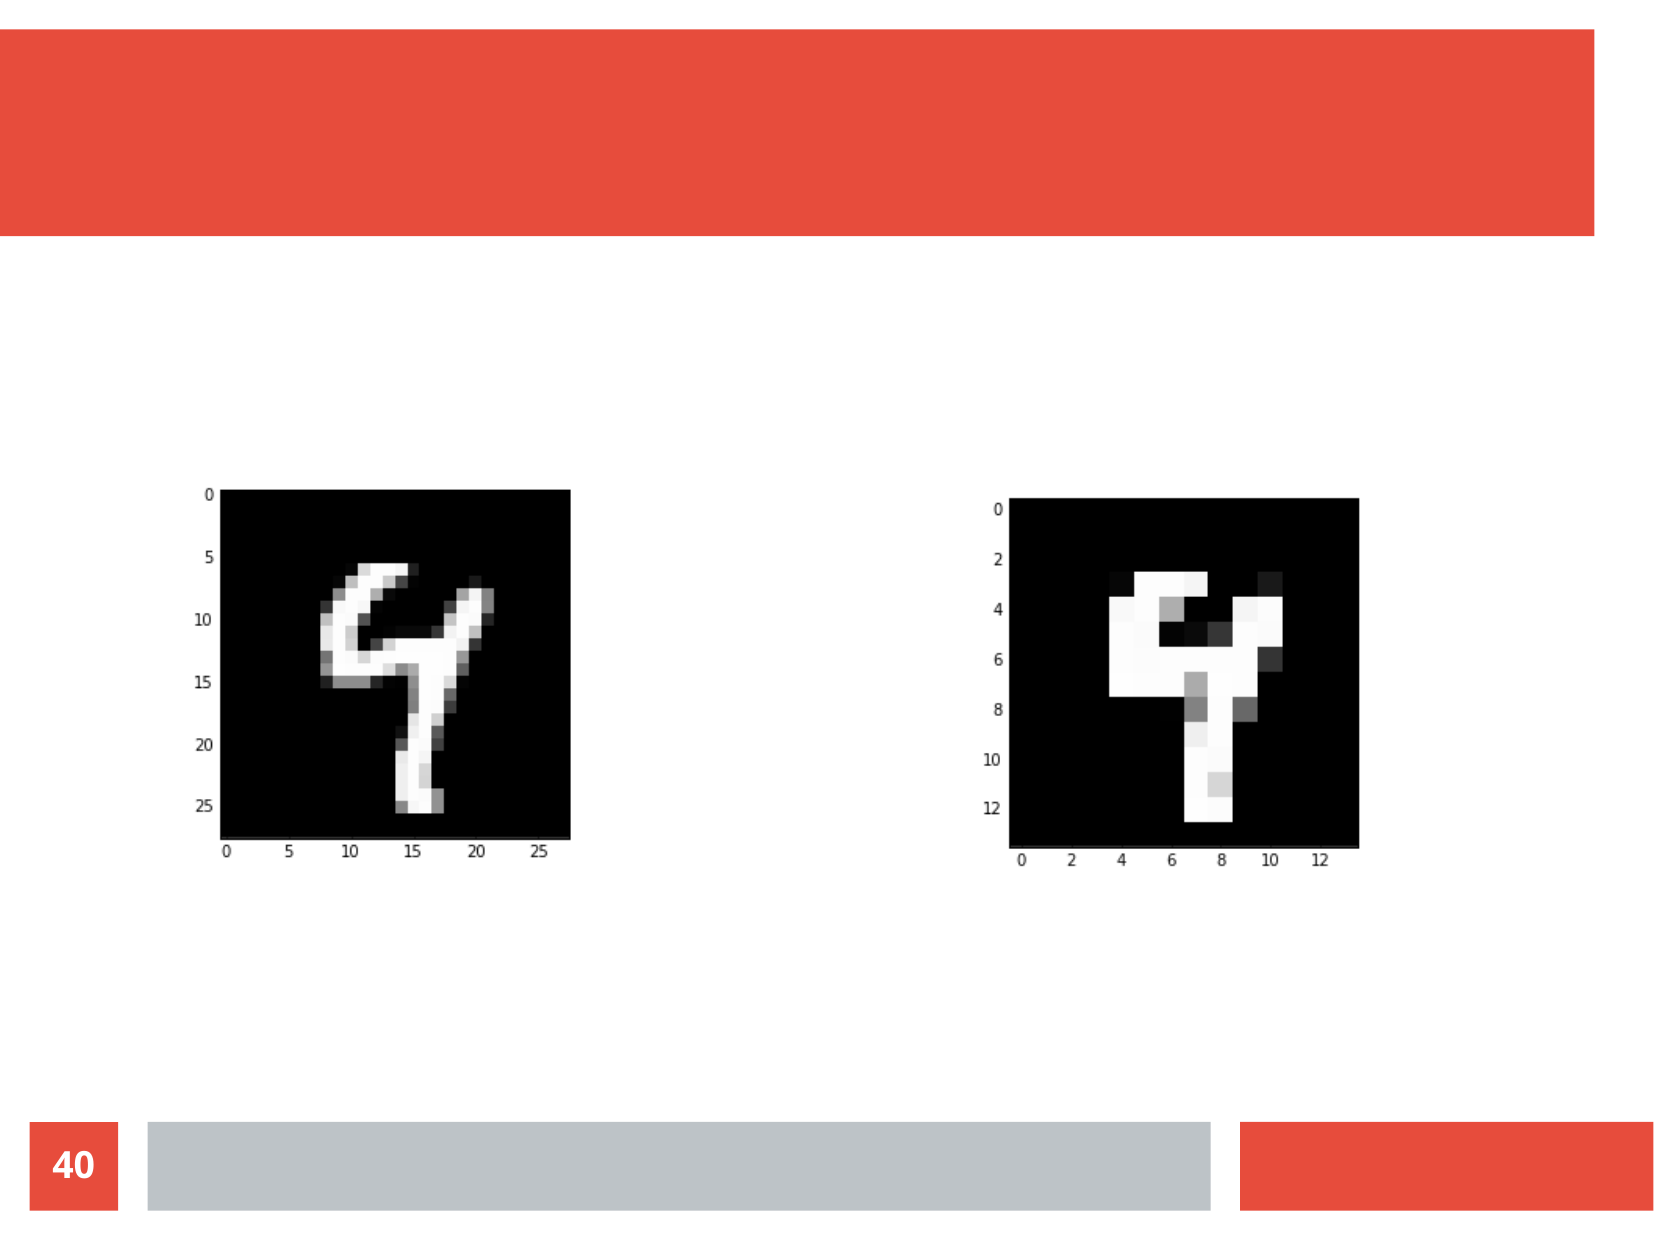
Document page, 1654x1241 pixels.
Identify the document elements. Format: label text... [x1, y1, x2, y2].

picture [186, 479, 586, 871]
picture [974, 489, 1372, 886]
slide_number 40 [29, 1122, 119, 1211]
